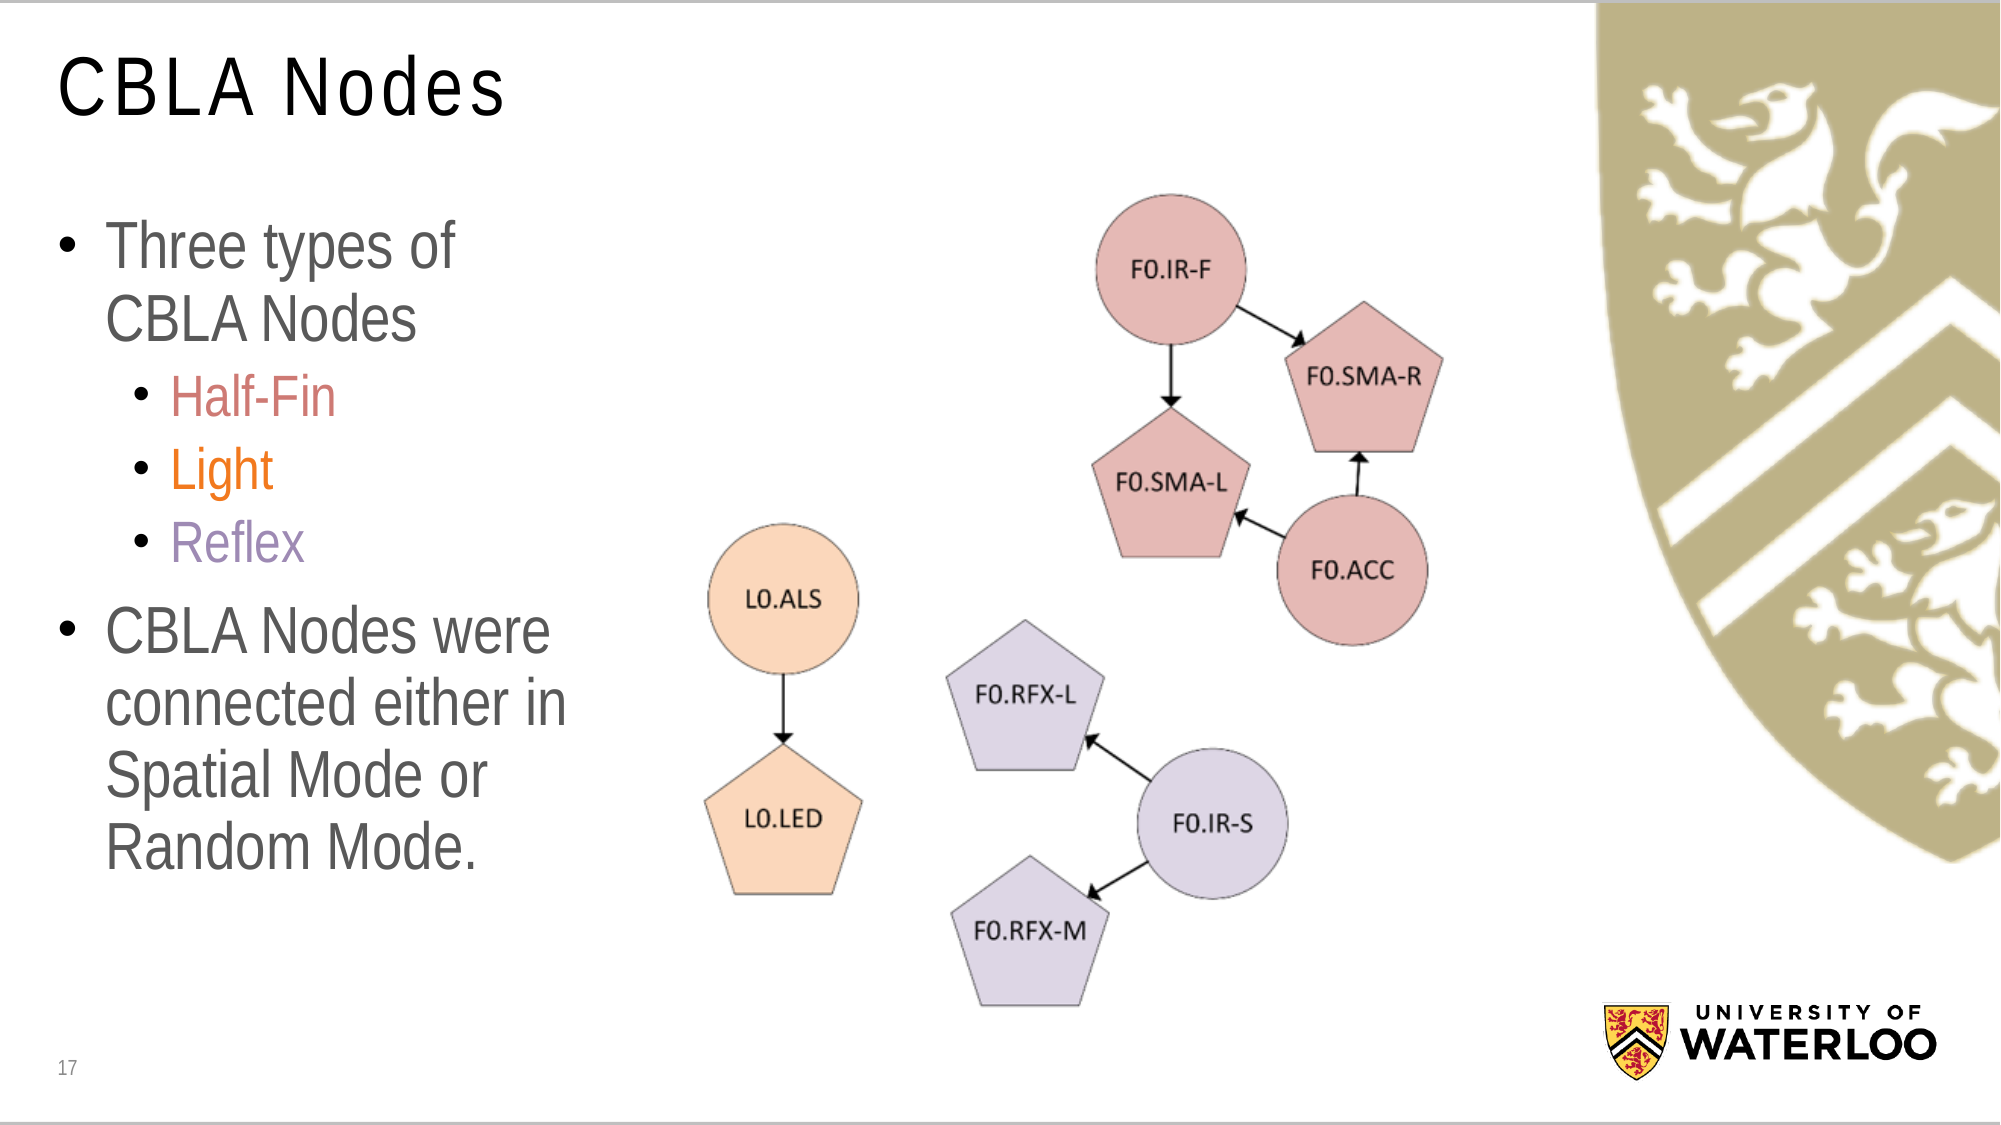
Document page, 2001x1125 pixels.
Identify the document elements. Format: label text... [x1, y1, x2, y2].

slide_number 17 [42, 1046, 134, 1088]
picture [1567, 962, 1973, 1110]
list Three types of CBLA Nodes Half-Fin Light Reflex CBLA Nodes were connected either in Spatial Mode or Random Mode. [42, 204, 590, 1037]
picture [703, 133, 1494, 1082]
title CBLA Nodes [42, 11, 1580, 170]
